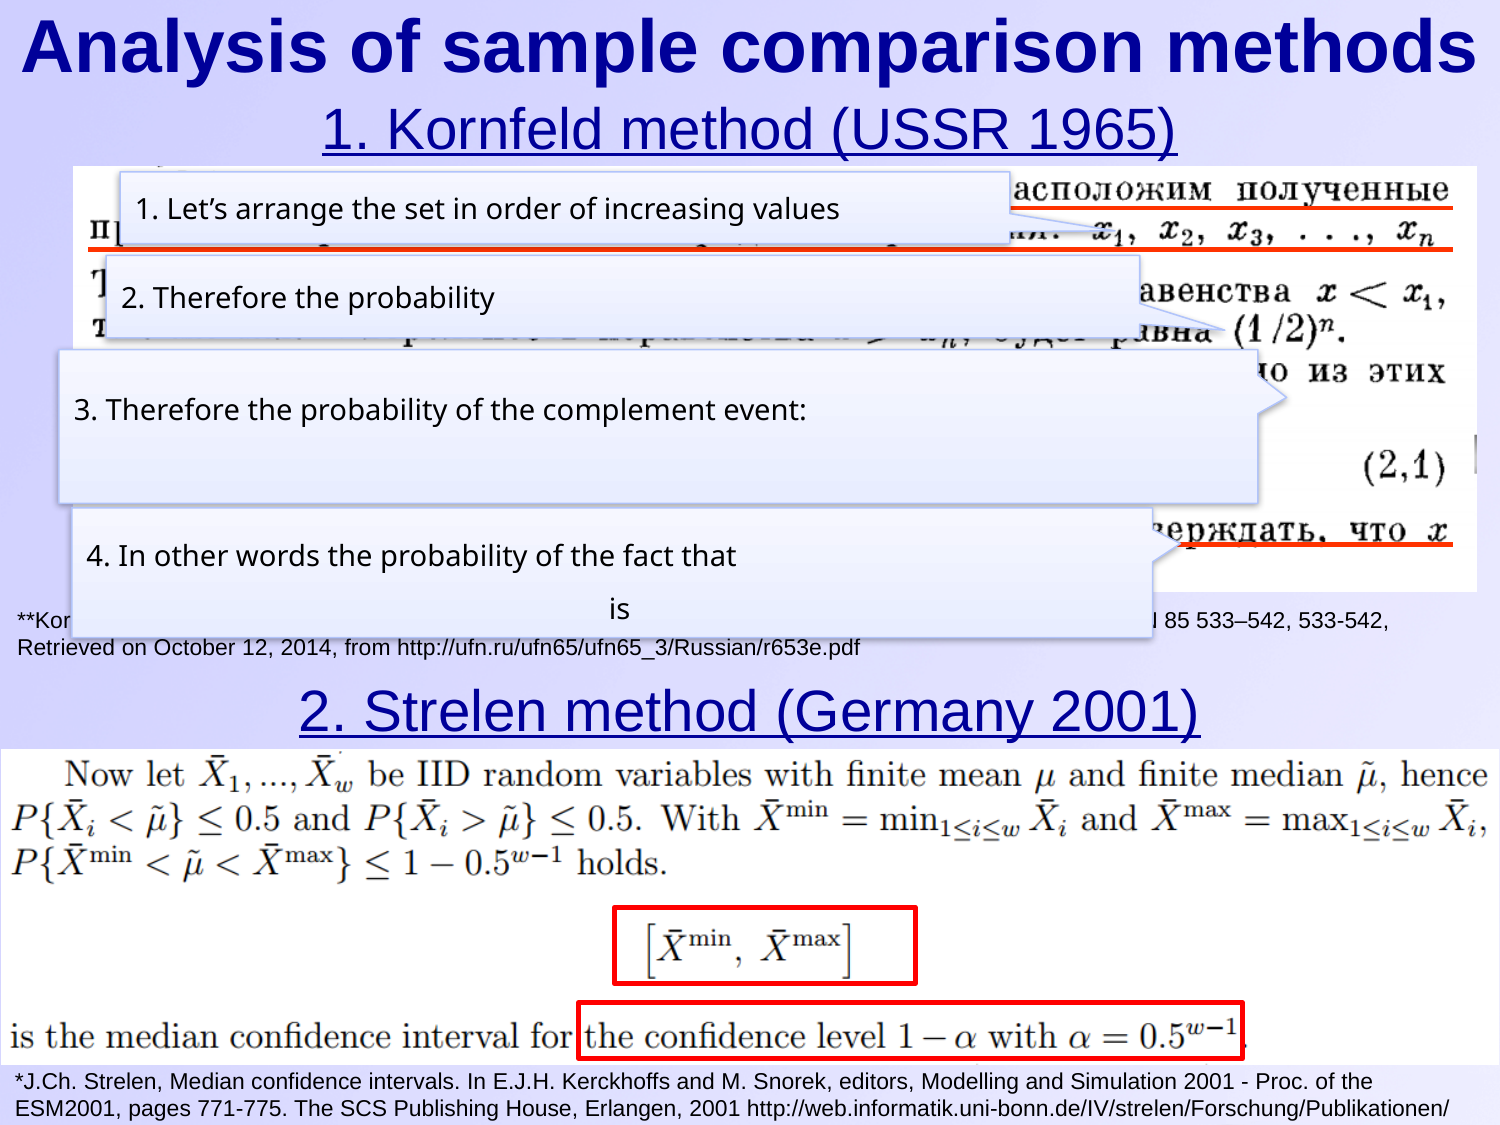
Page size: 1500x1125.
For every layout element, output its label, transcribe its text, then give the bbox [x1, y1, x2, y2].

picture [0, 749, 1500, 1124]
text_box 1. Kornfeld method (USSR 1965) [0, 84, 1500, 169]
text_box 2. Strelen method (Germany 2001) [0, 665, 1500, 750]
text_box *J.Ch. Strelen, Median confidence intervals. In E.J.H. Kerckhoffs and M. Snorek, editors, Modelling and Simulation 2001 - Proc. of the ESM2001, pages 771-775. The SCS Publishing House, Erlangen, 2001 http://web.informatik.uni-bonn.de/IV/strelen/Forschung/Publikationen/ESM2001.pdf [0, 1073, 1181, 1125]
picture [0, 166, 1500, 665]
title Analysis of sample comparison methods [0, 0, 1500, 84]
text_box **Kornfeld, M. (1965, March). Accuracy and Reliability of a Simple Experiment. (in Russian) 85 (3), Number UFN 85 533–542, 533-542, Retrieved on October 12, 2014, from http://ufn.ru/ufn65/ufn65_3/Russian/r653e.pdf [2, 597, 1500, 665]
